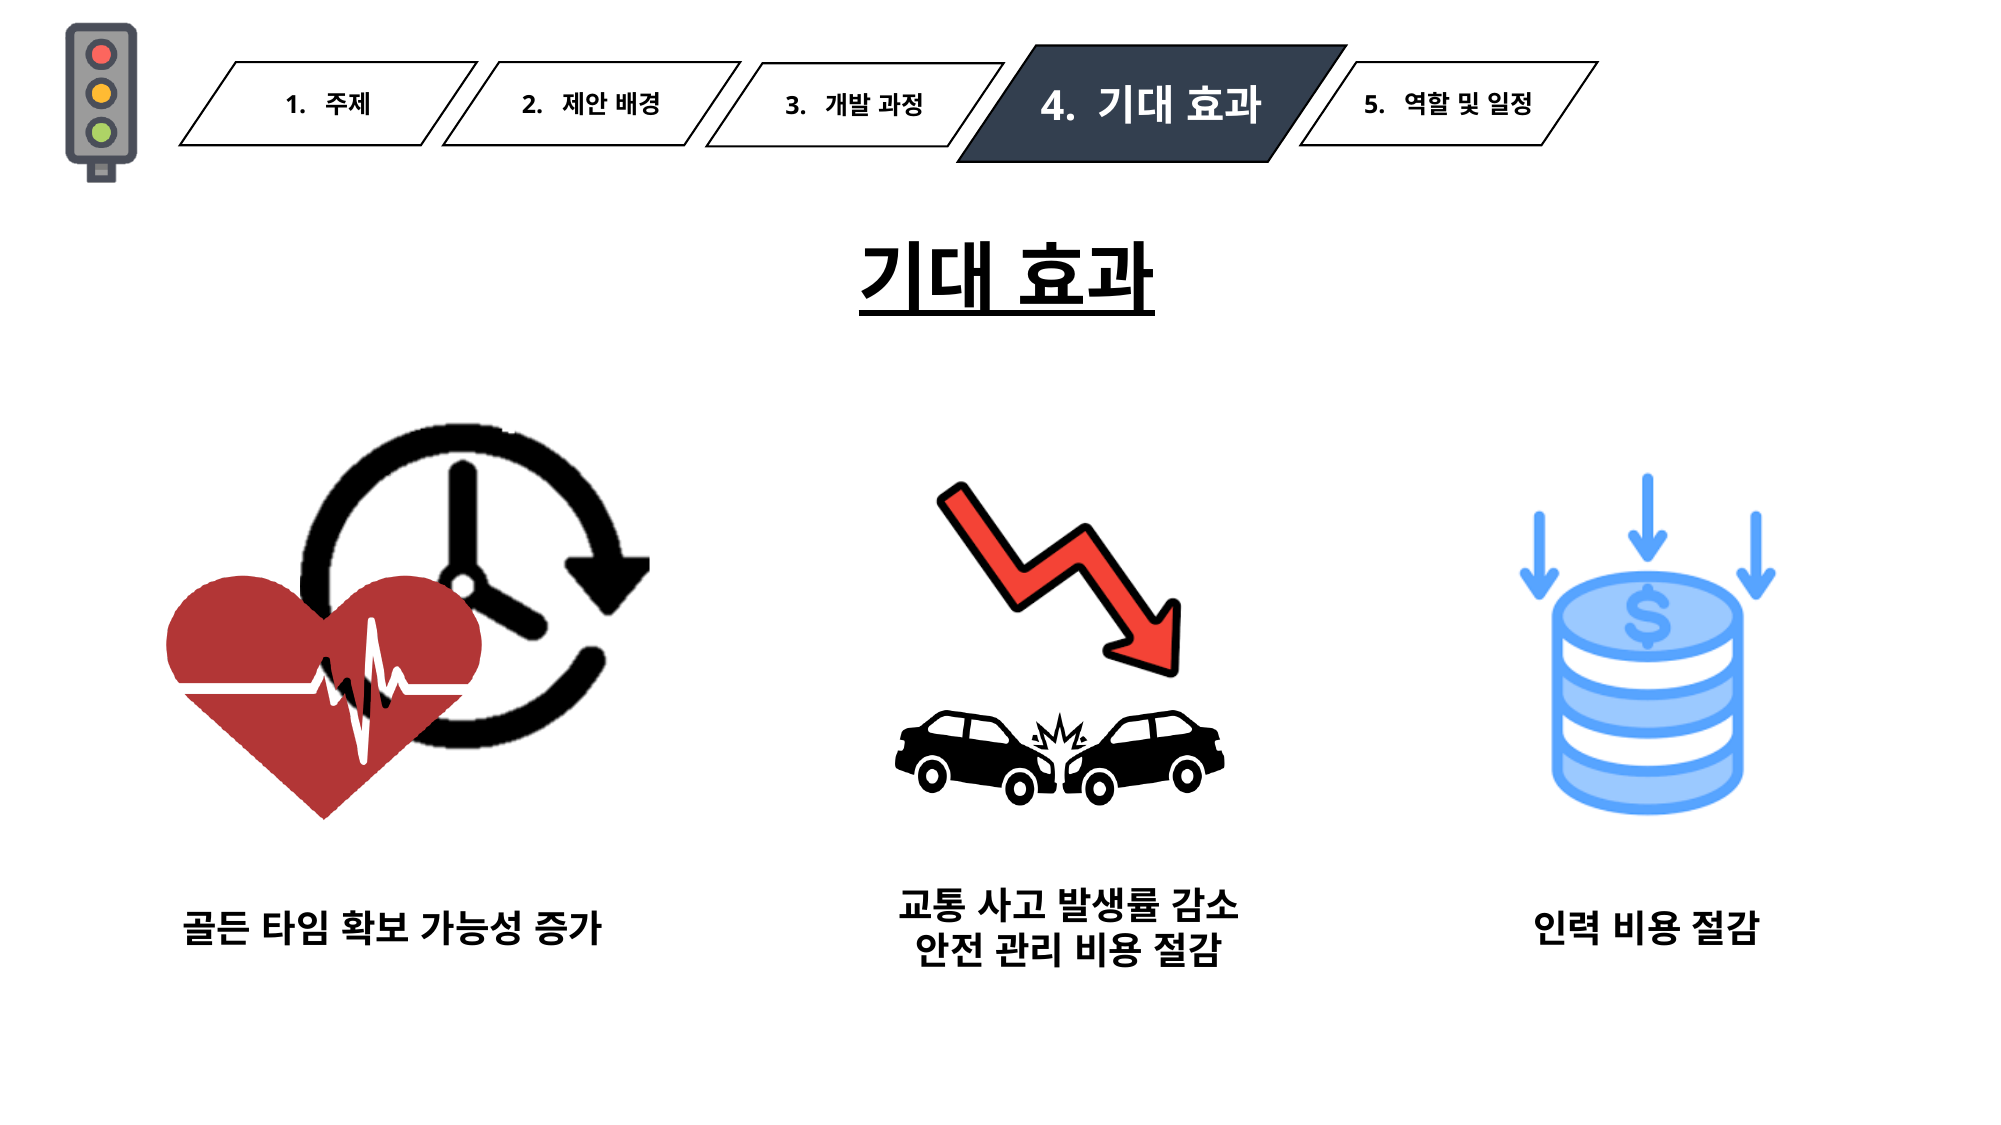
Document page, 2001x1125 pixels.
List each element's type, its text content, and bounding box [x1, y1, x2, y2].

text_box 4. 기대 효과 [955, 44, 1349, 163]
text_box 1. 주제 [177, 61, 479, 147]
text_box 기대 효과 [843, 222, 1204, 328]
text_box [1471, 468, 1824, 959]
picture [39, 18, 163, 191]
text_box 2. 제안 배경 [441, 61, 743, 147]
text_box 3. 개발 과정 [704, 62, 1006, 148]
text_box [867, 450, 1272, 981]
text_box 5. 역할 및 일정 [1298, 61, 1600, 147]
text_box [154, 410, 670, 959]
